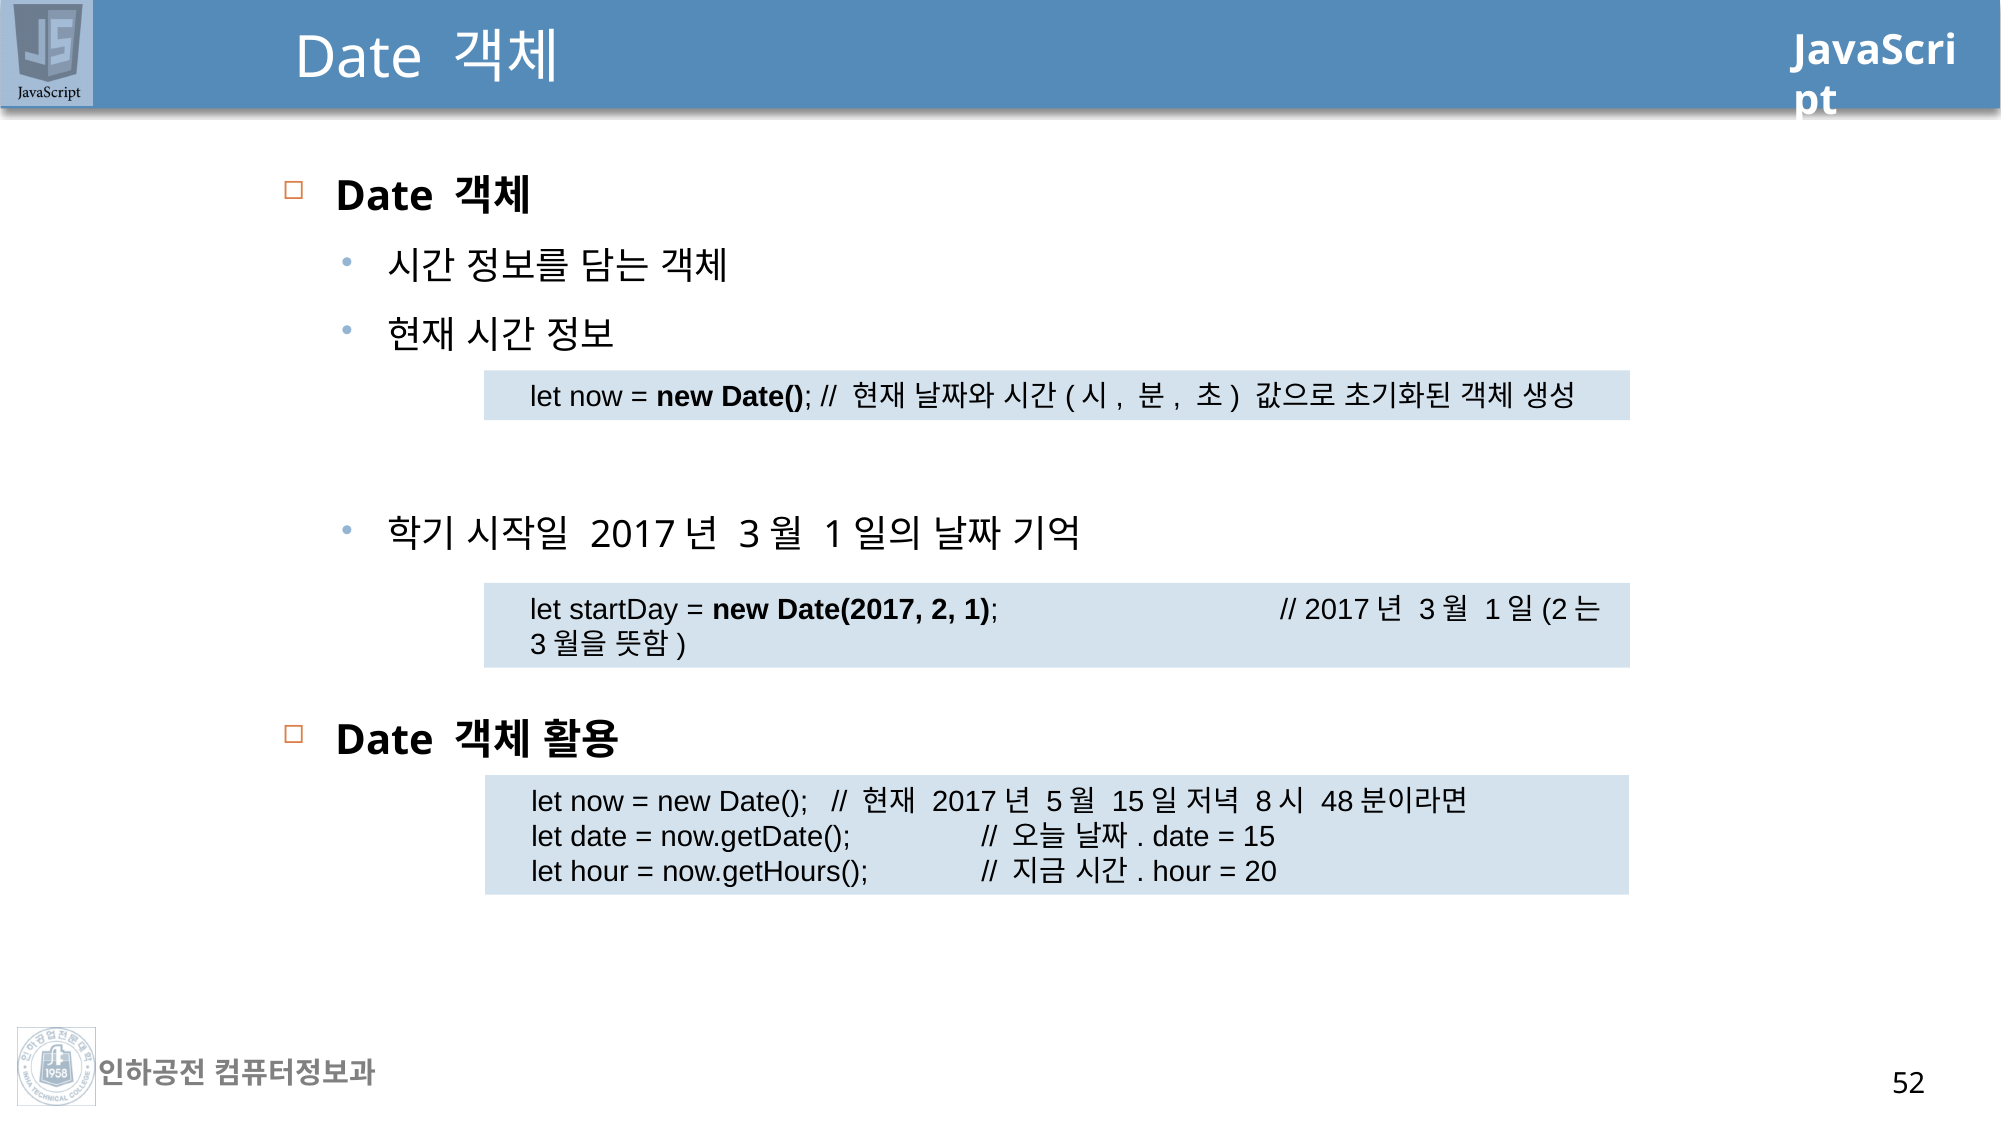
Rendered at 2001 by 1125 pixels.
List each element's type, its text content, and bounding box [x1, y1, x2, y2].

text_box let now = new Date(); // 현재 날짜와 시간(시, 분, 초) 값으로 초기화된 객체 생성 [484, 370, 1630, 421]
list Date 객체 시간 정보를 담는 객체 현재 시간 정보 학기 시작일 2017년 3월 1일의 날짜 기억 Date 객체 활용 [267, 160, 1934, 988]
text_box let startDay = new Date(2017, 2, 1); // 2017년 3월 1일(2는 3월을 뜻함) [484, 582, 1630, 668]
title Date 객체 [279, 7, 1390, 102]
text_box let now = new Date(); // 현재 2017년 5월 15일 저녁 8시 48분이라면 let date = now.getDate(); // 오늘 날짜. date = 15 let hour = now.getHours(); // 지금 시간. hour = 20 [485, 775, 1629, 895]
